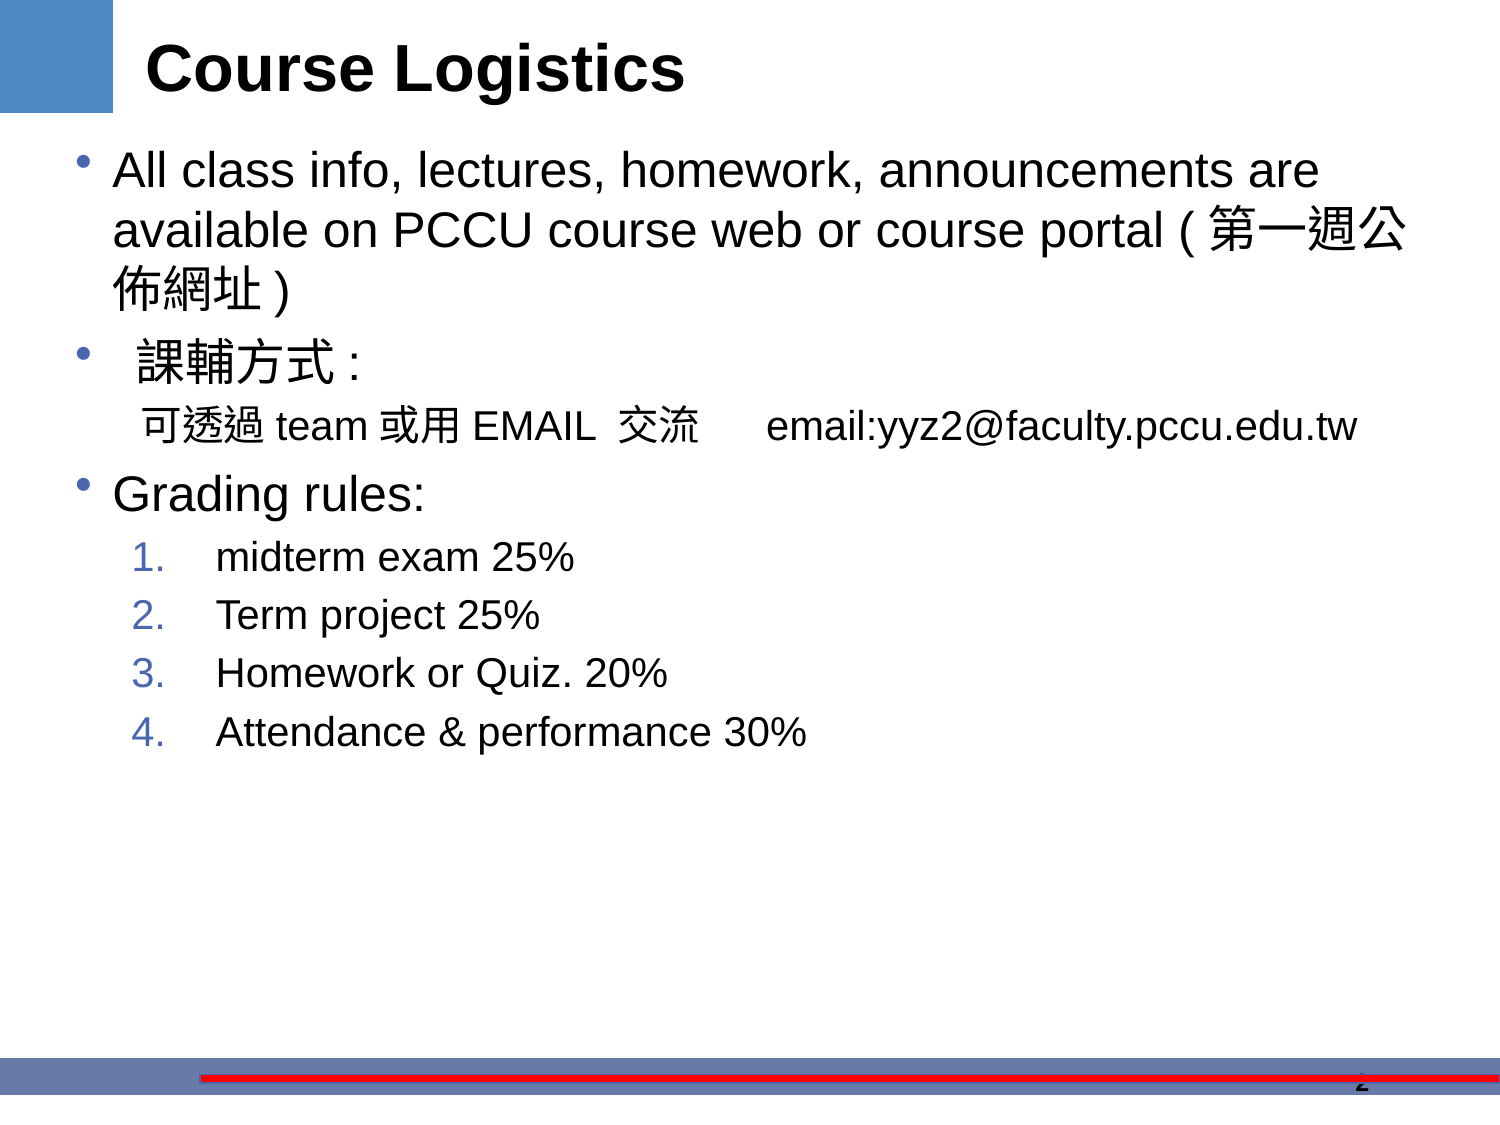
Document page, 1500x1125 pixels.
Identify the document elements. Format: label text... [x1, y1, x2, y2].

list All class info, lectures, homework, announcements are available on PCCU course web or course portal (第一週公佈網址) 課輔方式: 可透過team或用EMAIL 交流 email:yyz2@faculty.pccu.edu.tw Grading rules: midterm exam 25% Term project 25% Homework or Quiz. 20% Attendance & performance 30% [75, 137, 1425, 977]
title Course Logistics [145, 24, 1390, 137]
